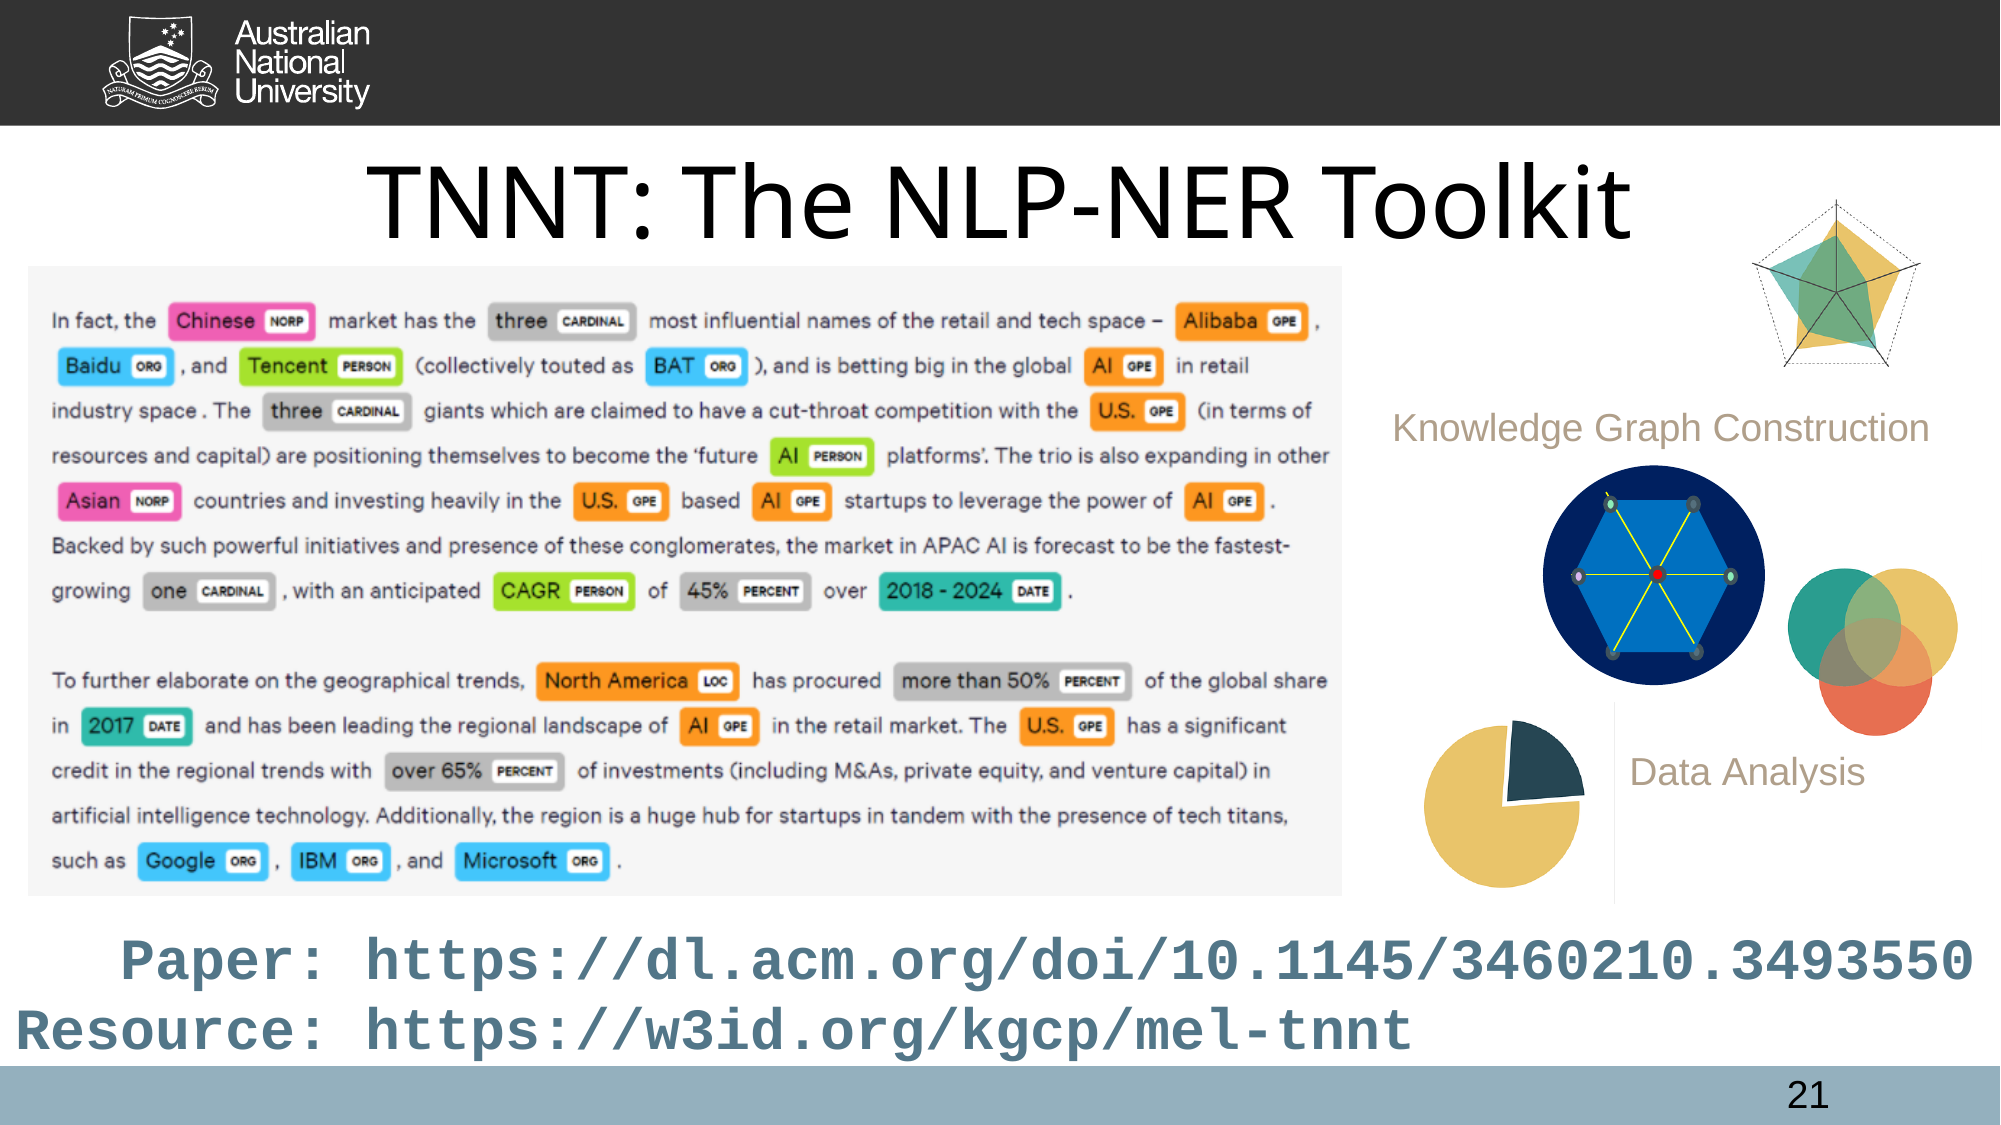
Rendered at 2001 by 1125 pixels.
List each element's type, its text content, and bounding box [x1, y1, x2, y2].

text_box 21 [1771, 1062, 1900, 1098]
list TNNT: The NLP-NER Toolkit [0, 130, 2000, 349]
picture [28, 266, 1342, 897]
title Paper: https://dl.acm.org/doi/10.1145/3460210.3493550 Resource: https://w3id.org/kgcp/mel-tnnt [0, 913, 2000, 1063]
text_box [1371, 181, 1982, 905]
